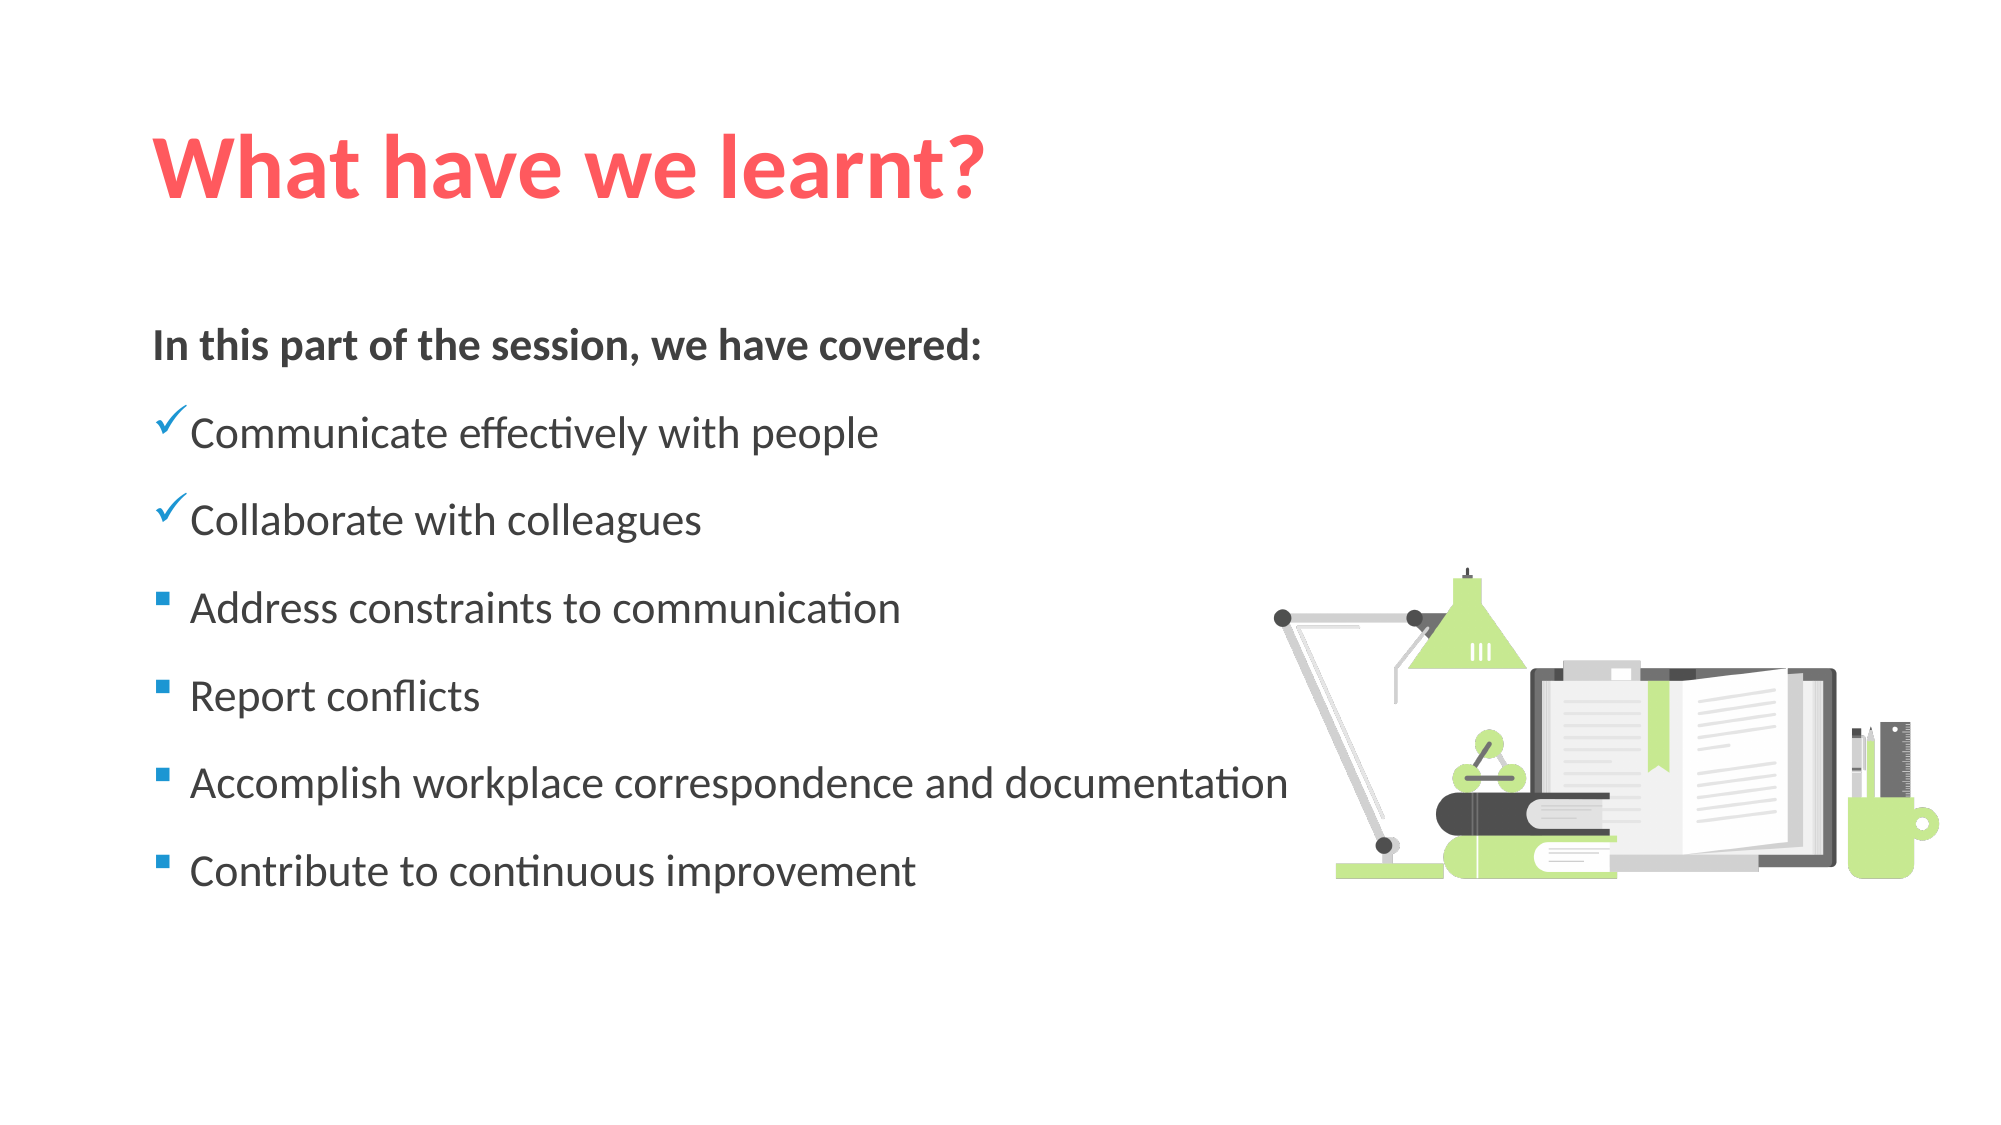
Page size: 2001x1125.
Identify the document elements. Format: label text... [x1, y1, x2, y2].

list In this part of the session, we have covered: Communicate effectively with people Collaborate with colleagues Address constraints to communication Report conflicts Accomplish workplace correspondence and documentation Contribute to continuous improvement [137, 299, 1793, 1014]
picture [1206, 331, 2000, 1125]
title What have we learnt? [137, 59, 1793, 278]
